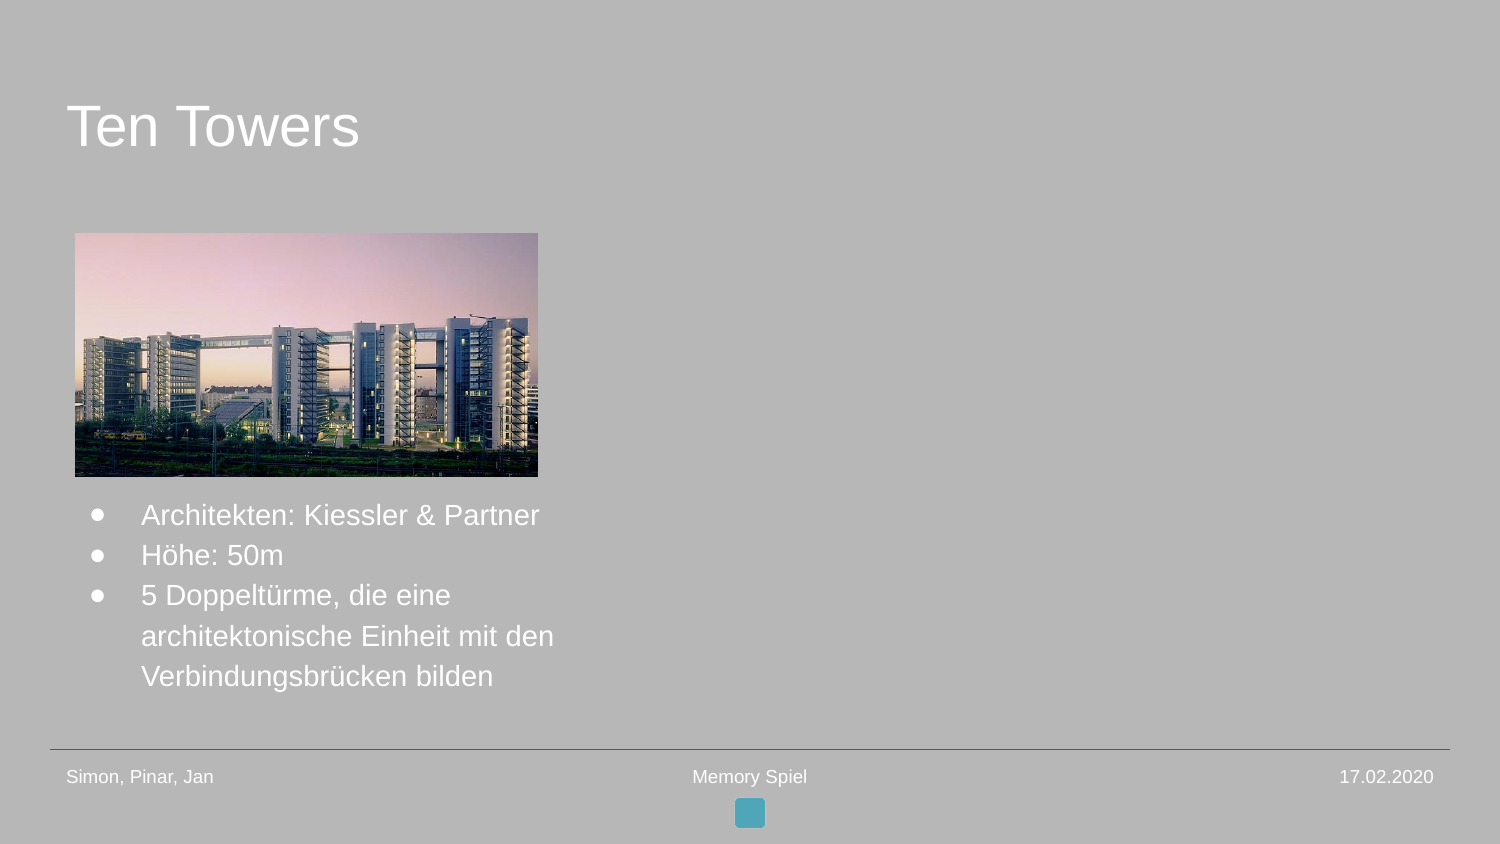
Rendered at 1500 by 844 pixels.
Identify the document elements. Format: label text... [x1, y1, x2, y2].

picture [74, 233, 539, 477]
title Ten Towers [51, 72, 1449, 167]
list Architekten: Kiessler & Partner Höhe: 50m 5 Doppeltürme, die eine architektonische Einheit mit den Verbindungsbrücken bilden [51, 476, 594, 731]
picture [733, 796, 767, 830]
